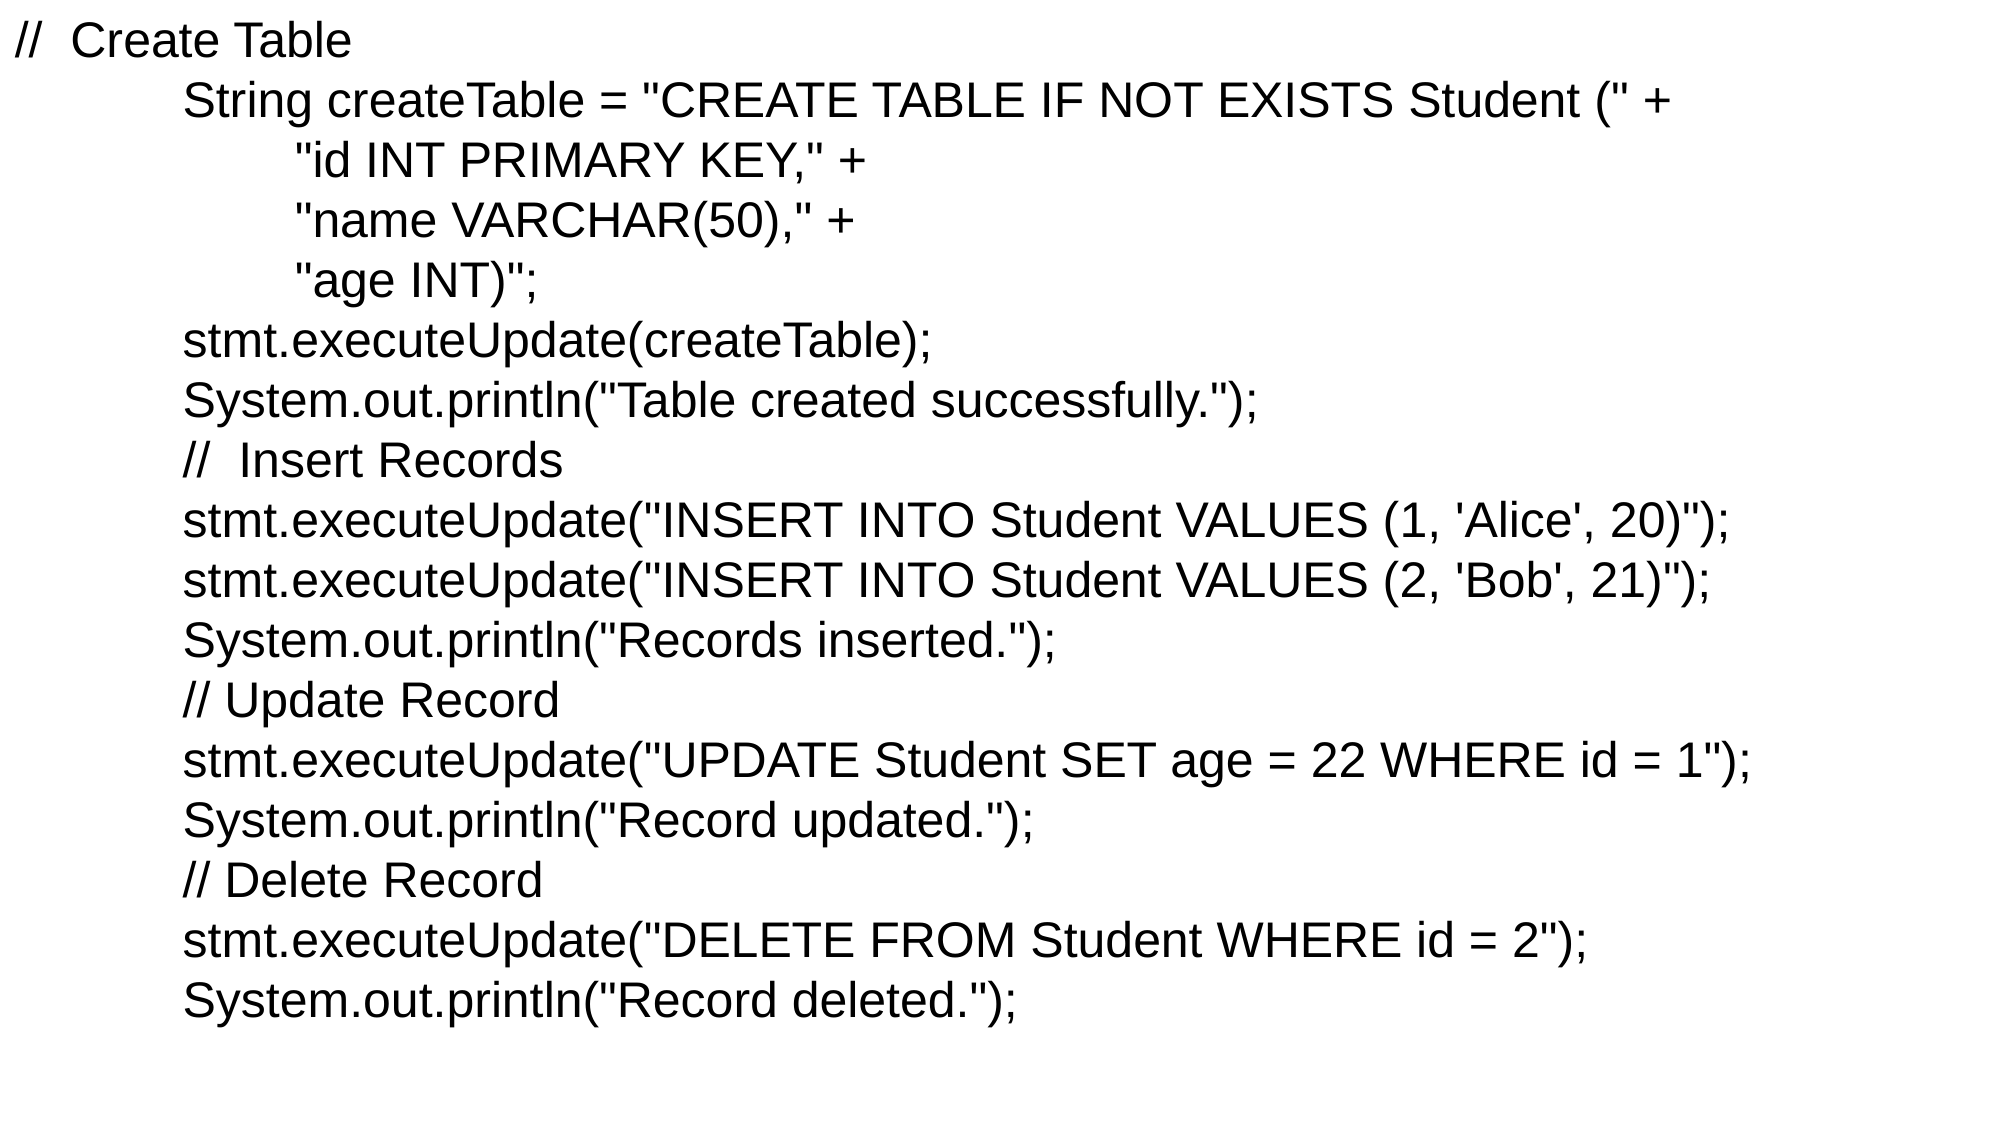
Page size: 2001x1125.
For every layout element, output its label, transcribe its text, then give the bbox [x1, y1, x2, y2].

text_box // Create Table String createTable = "CREATE TABLE IF NOT EXISTS Student (" + "id INT PRIMARY KEY," + "name VARCHAR(50)," + "age INT)"; stmt.executeUpdate(createTable); System.out.println("Table created successfully."); // Insert Records stmt.executeUpdate("INSERT INTO Student VALUES (1, 'Alice', 20)"); stmt.executeUpdate("INSERT INTO Student VALUES (2, 'Bob', 21)"); System.out.println("Records inserted."); // Update Record stmt.executeUpdate("UPDATE Student SET age = 22 WHERE id = 1"); System.out.println("Record updated."); // Delete Record stmt.executeUpdate("DELETE FROM Student WHERE id = 2"); System.out.println("Record deleted."); [0, 0, 2000, 1095]
